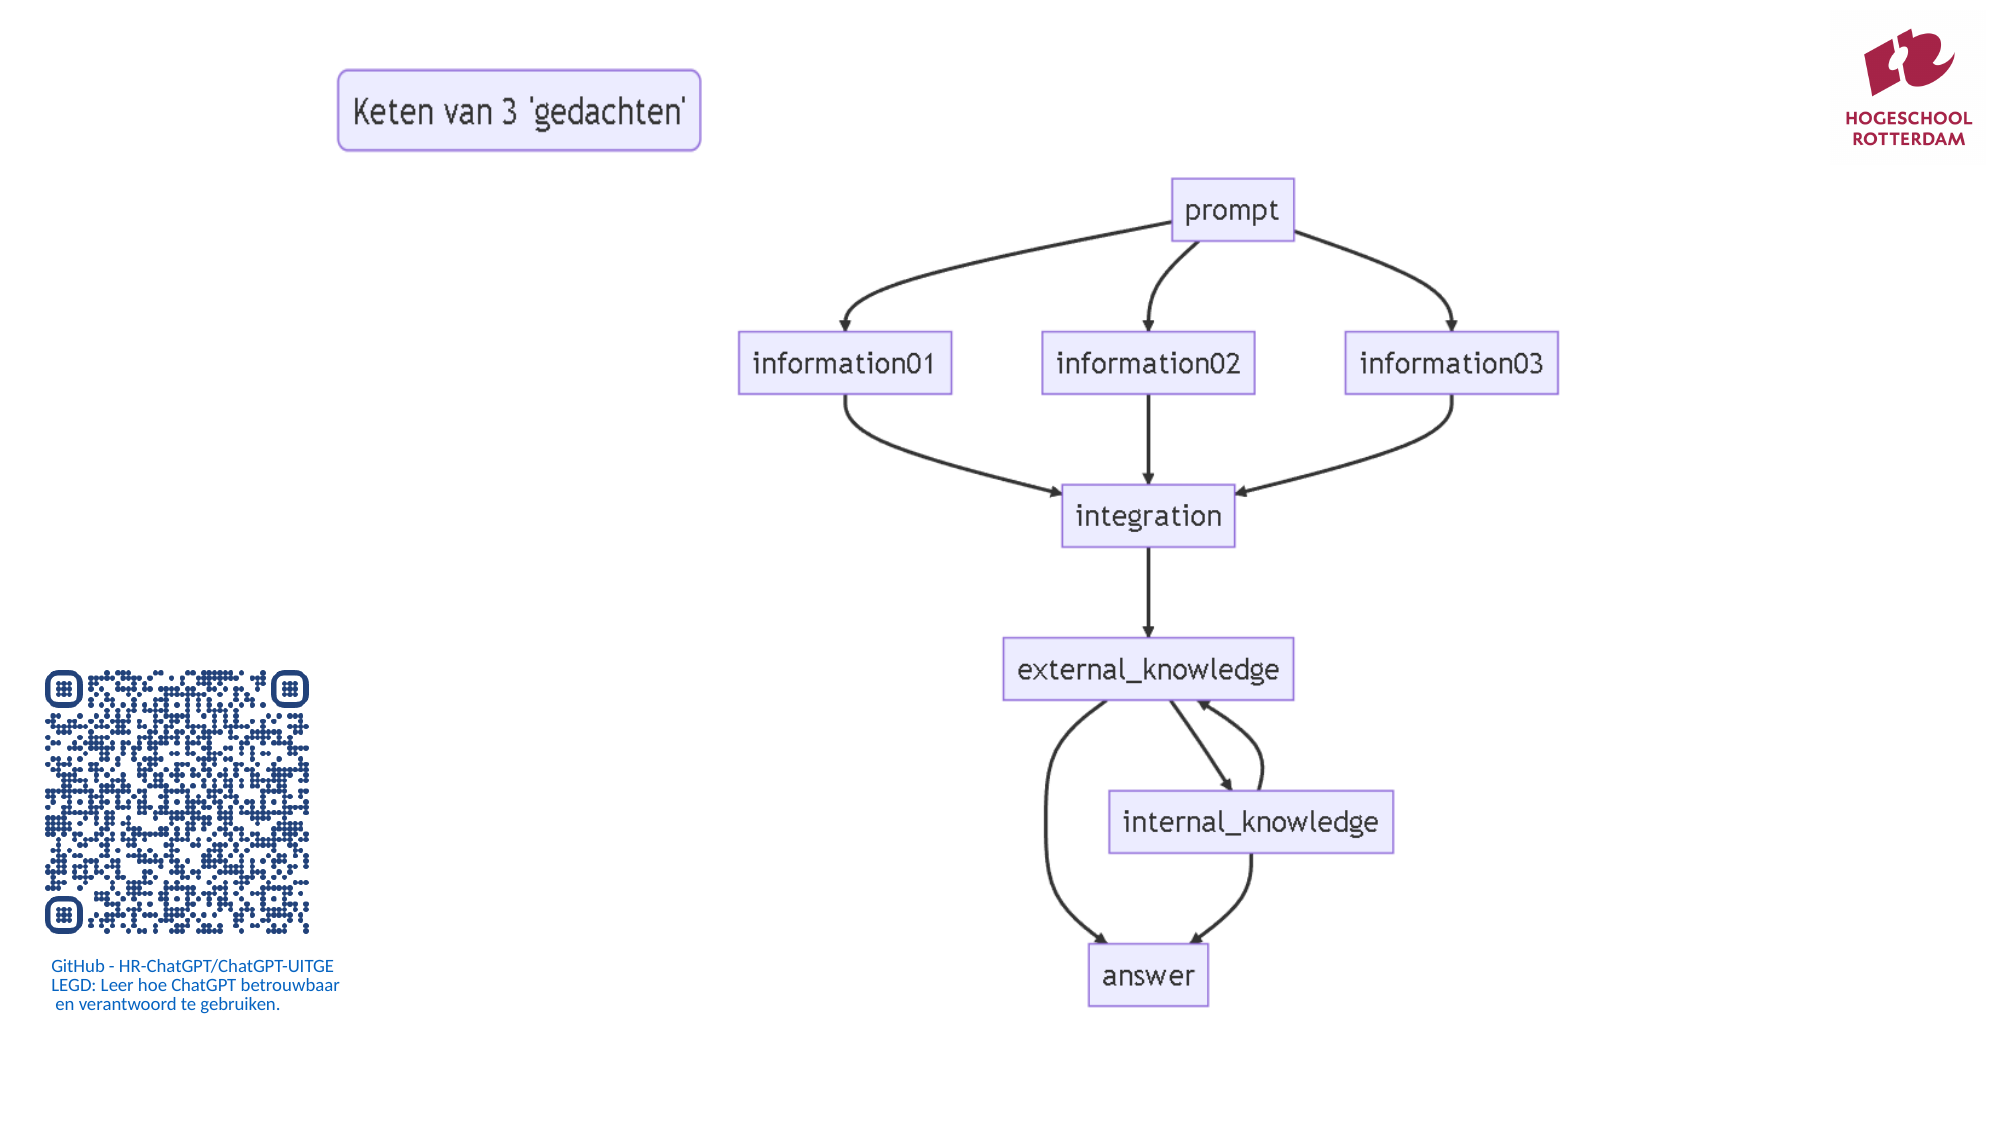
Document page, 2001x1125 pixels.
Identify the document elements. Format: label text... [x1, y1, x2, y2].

picture [57, 47, 1569, 1028]
text_box GitHub - HR-ChatGPT/ChatGPT-UITGELEGD: Leer hoe ChatGPT betrouwbaar en verantwoord te gebruiken. [36, 946, 355, 984]
picture [42, 667, 311, 936]
picture [1830, 10, 1986, 165]
